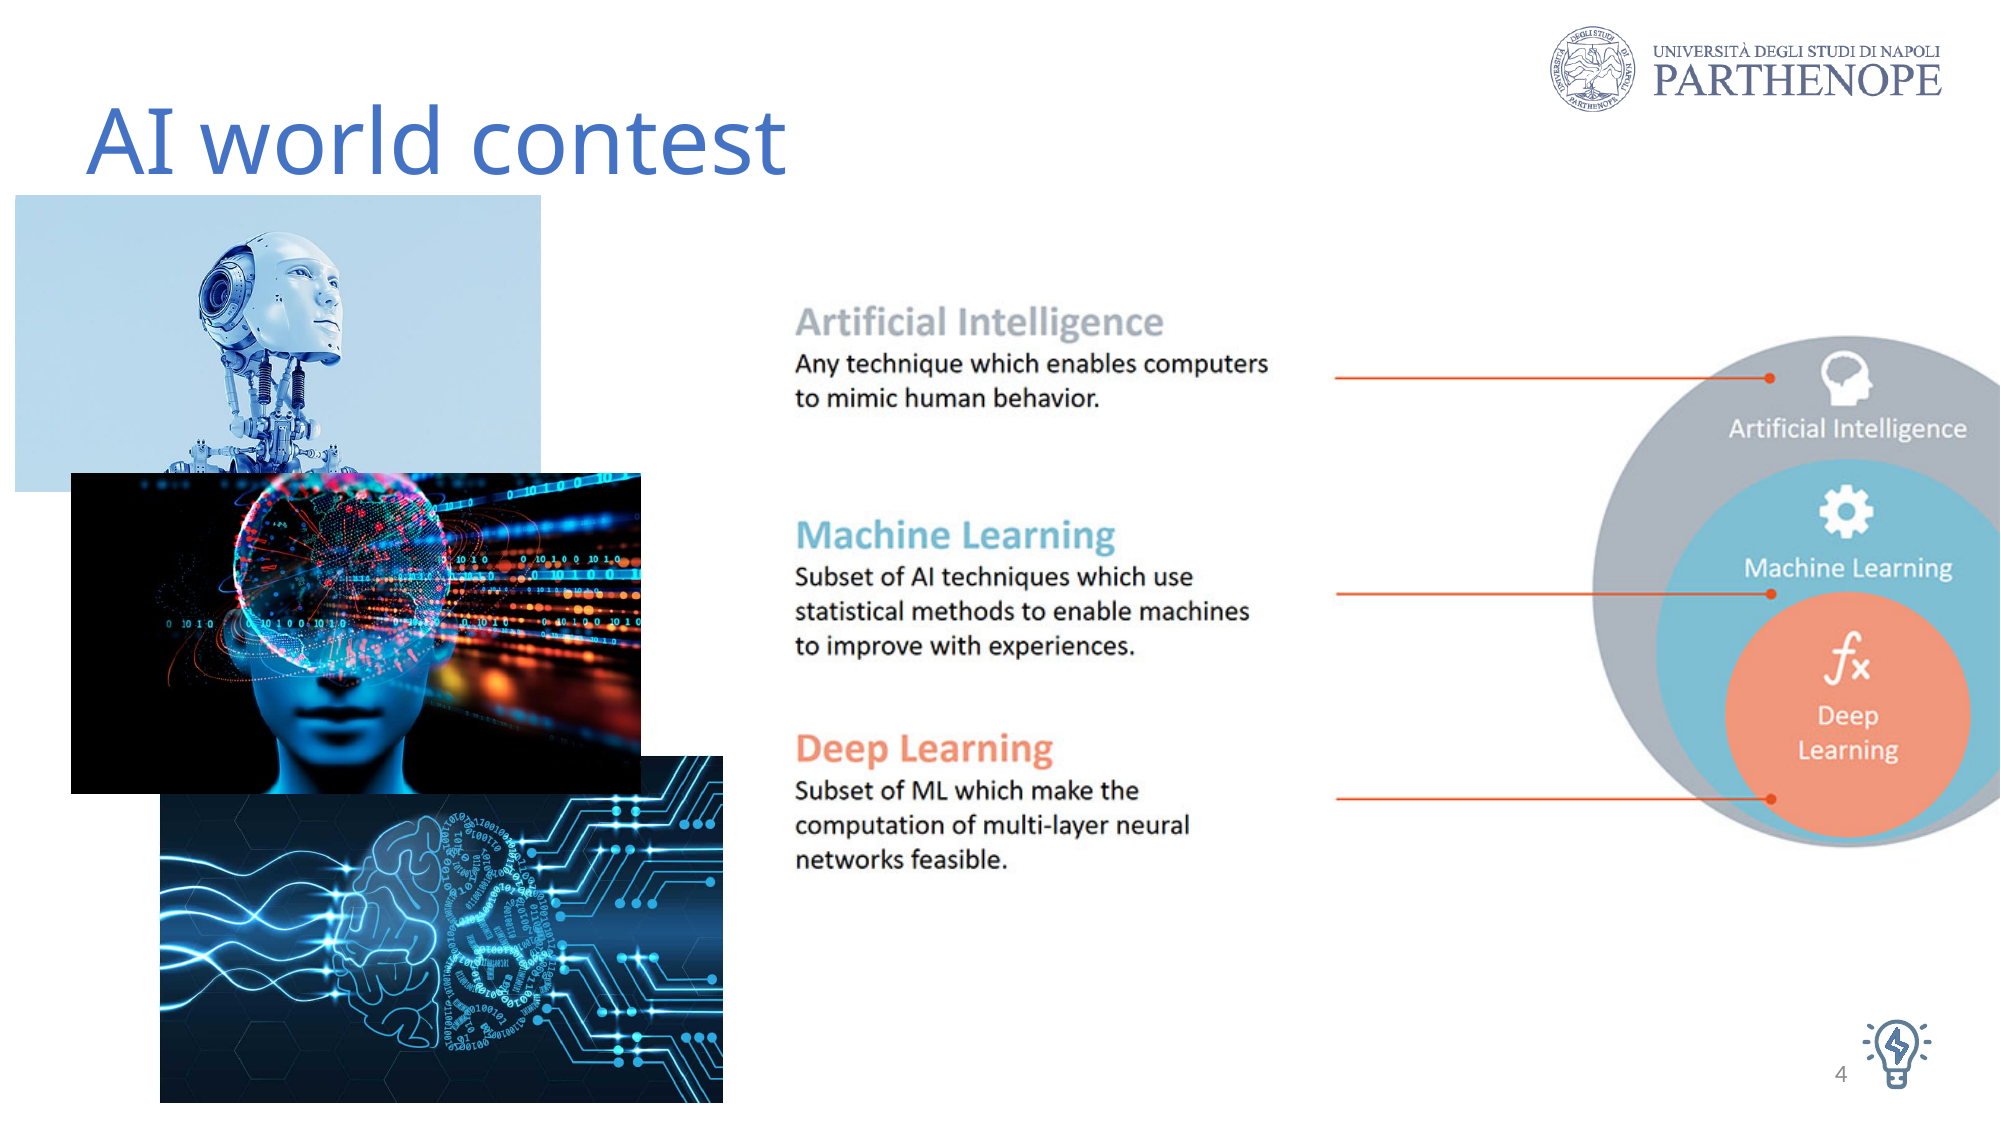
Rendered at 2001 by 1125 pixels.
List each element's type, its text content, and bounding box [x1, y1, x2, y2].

picture [1550, 26, 1942, 112]
picture [15, 195, 723, 1103]
slide_number 4 [1412, 1042, 1863, 1103]
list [701, 242, 2000, 929]
picture [575, 478, 580, 487]
title AI world contest [71, 36, 1797, 254]
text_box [1862, 1019, 1932, 1090]
